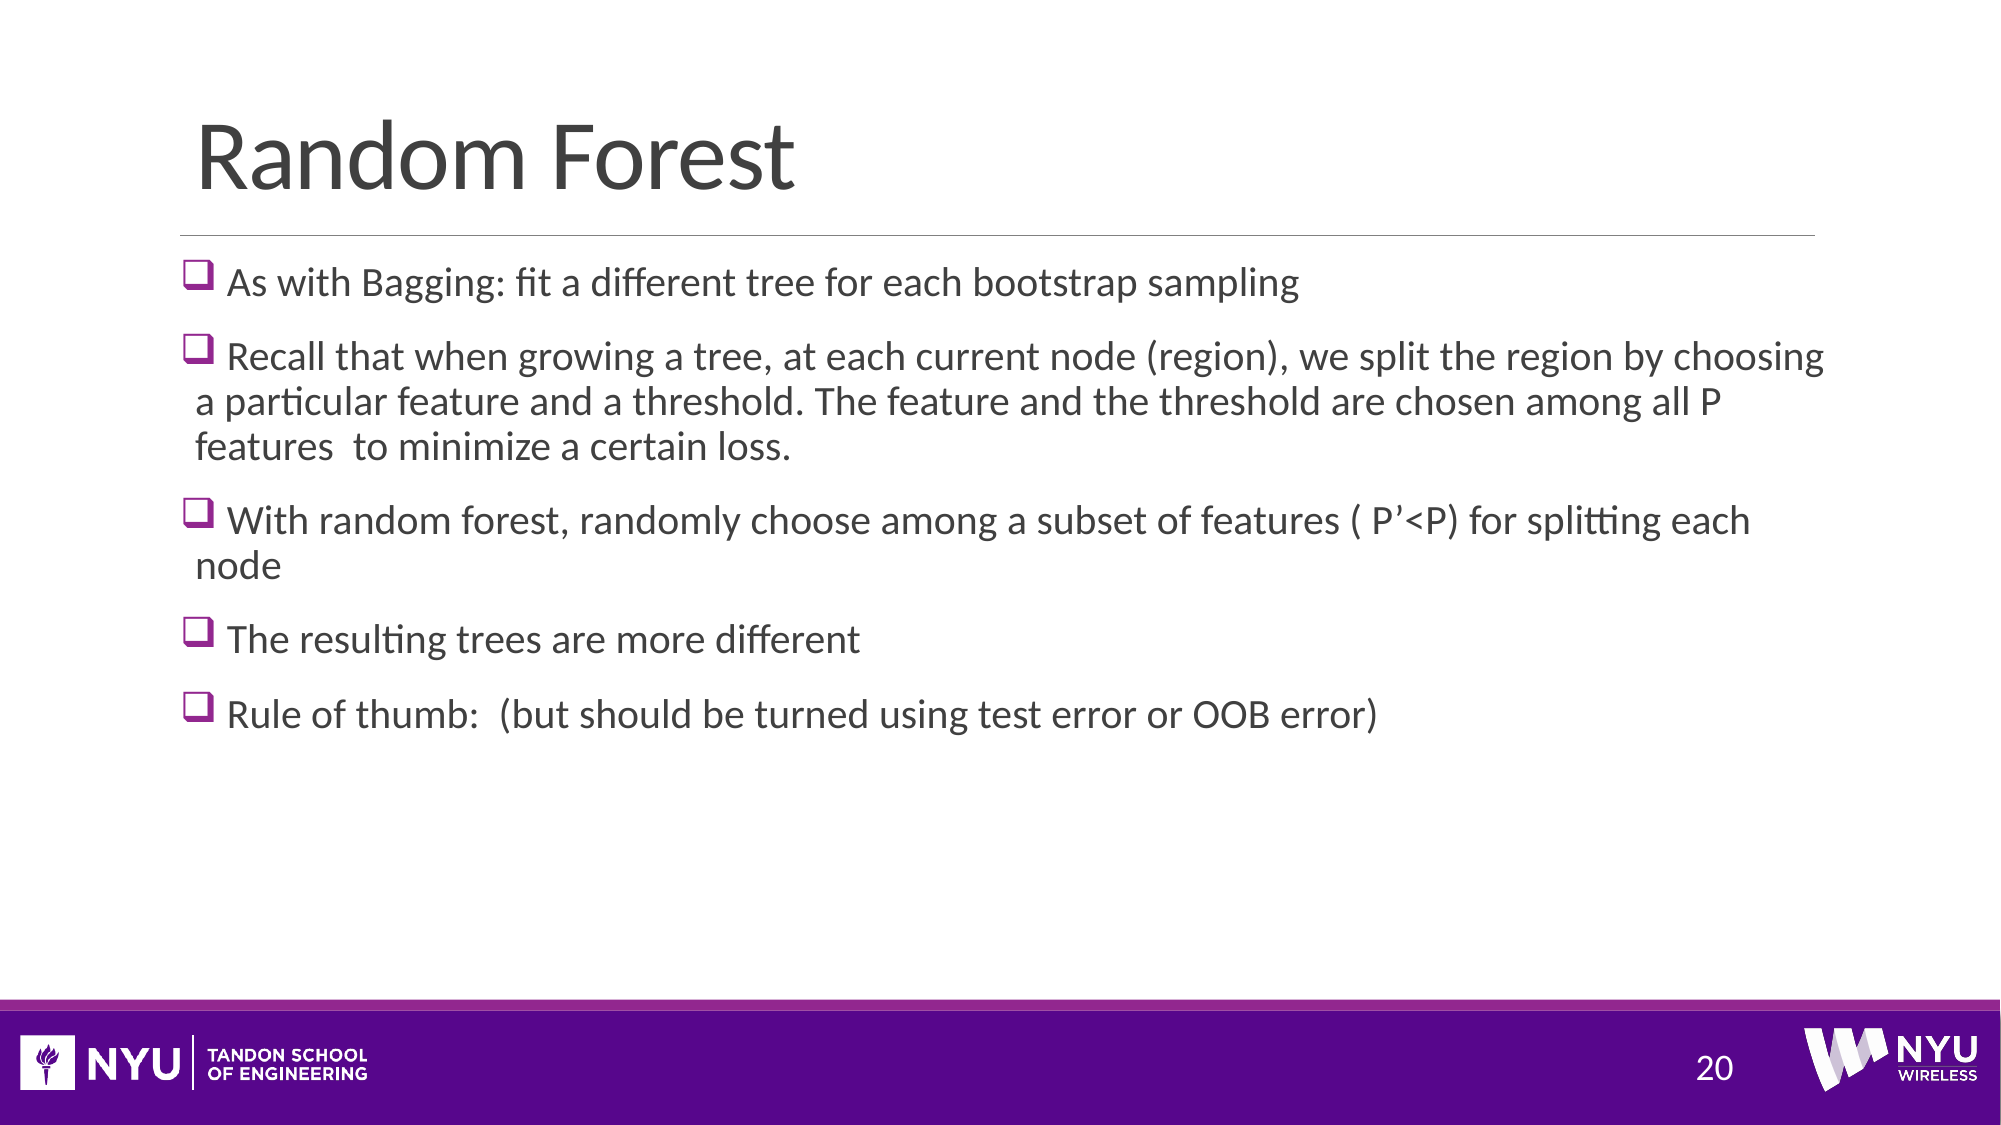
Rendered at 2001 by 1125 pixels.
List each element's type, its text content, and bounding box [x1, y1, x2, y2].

title Random Forest [180, 47, 1830, 218]
slide_number 20 [1533, 1035, 1749, 1096]
